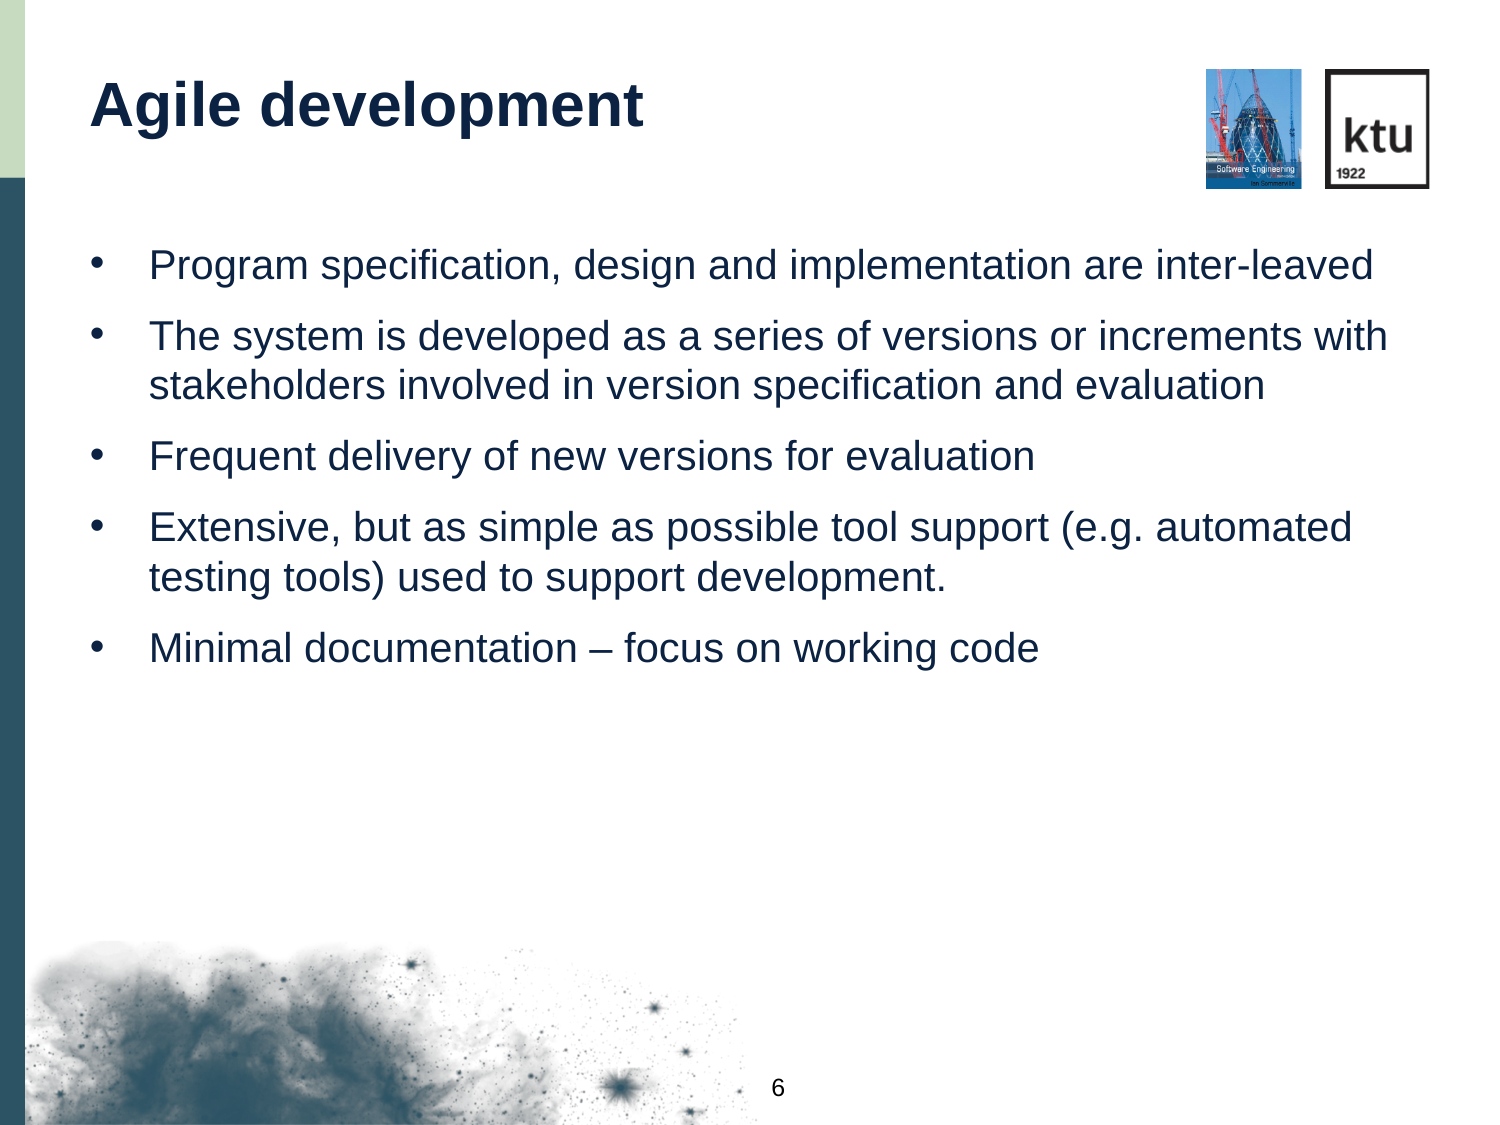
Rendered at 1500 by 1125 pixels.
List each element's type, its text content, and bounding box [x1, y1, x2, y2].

picture [25, 941, 760, 1124]
list Program specification, design and implementation are inter-leaved The system is developed as a series of versions or increments with stakeholders involved in version specification and evaluation Frequent delivery of new versions for evaluation Extensive, but as simple as possible tool support (e.g. automated testing tools) used to support development. Minimal documentation – focus on working code [75, 230, 1487, 932]
list Agile development [75, 69, 1206, 171]
picture [1206, 69, 1302, 189]
